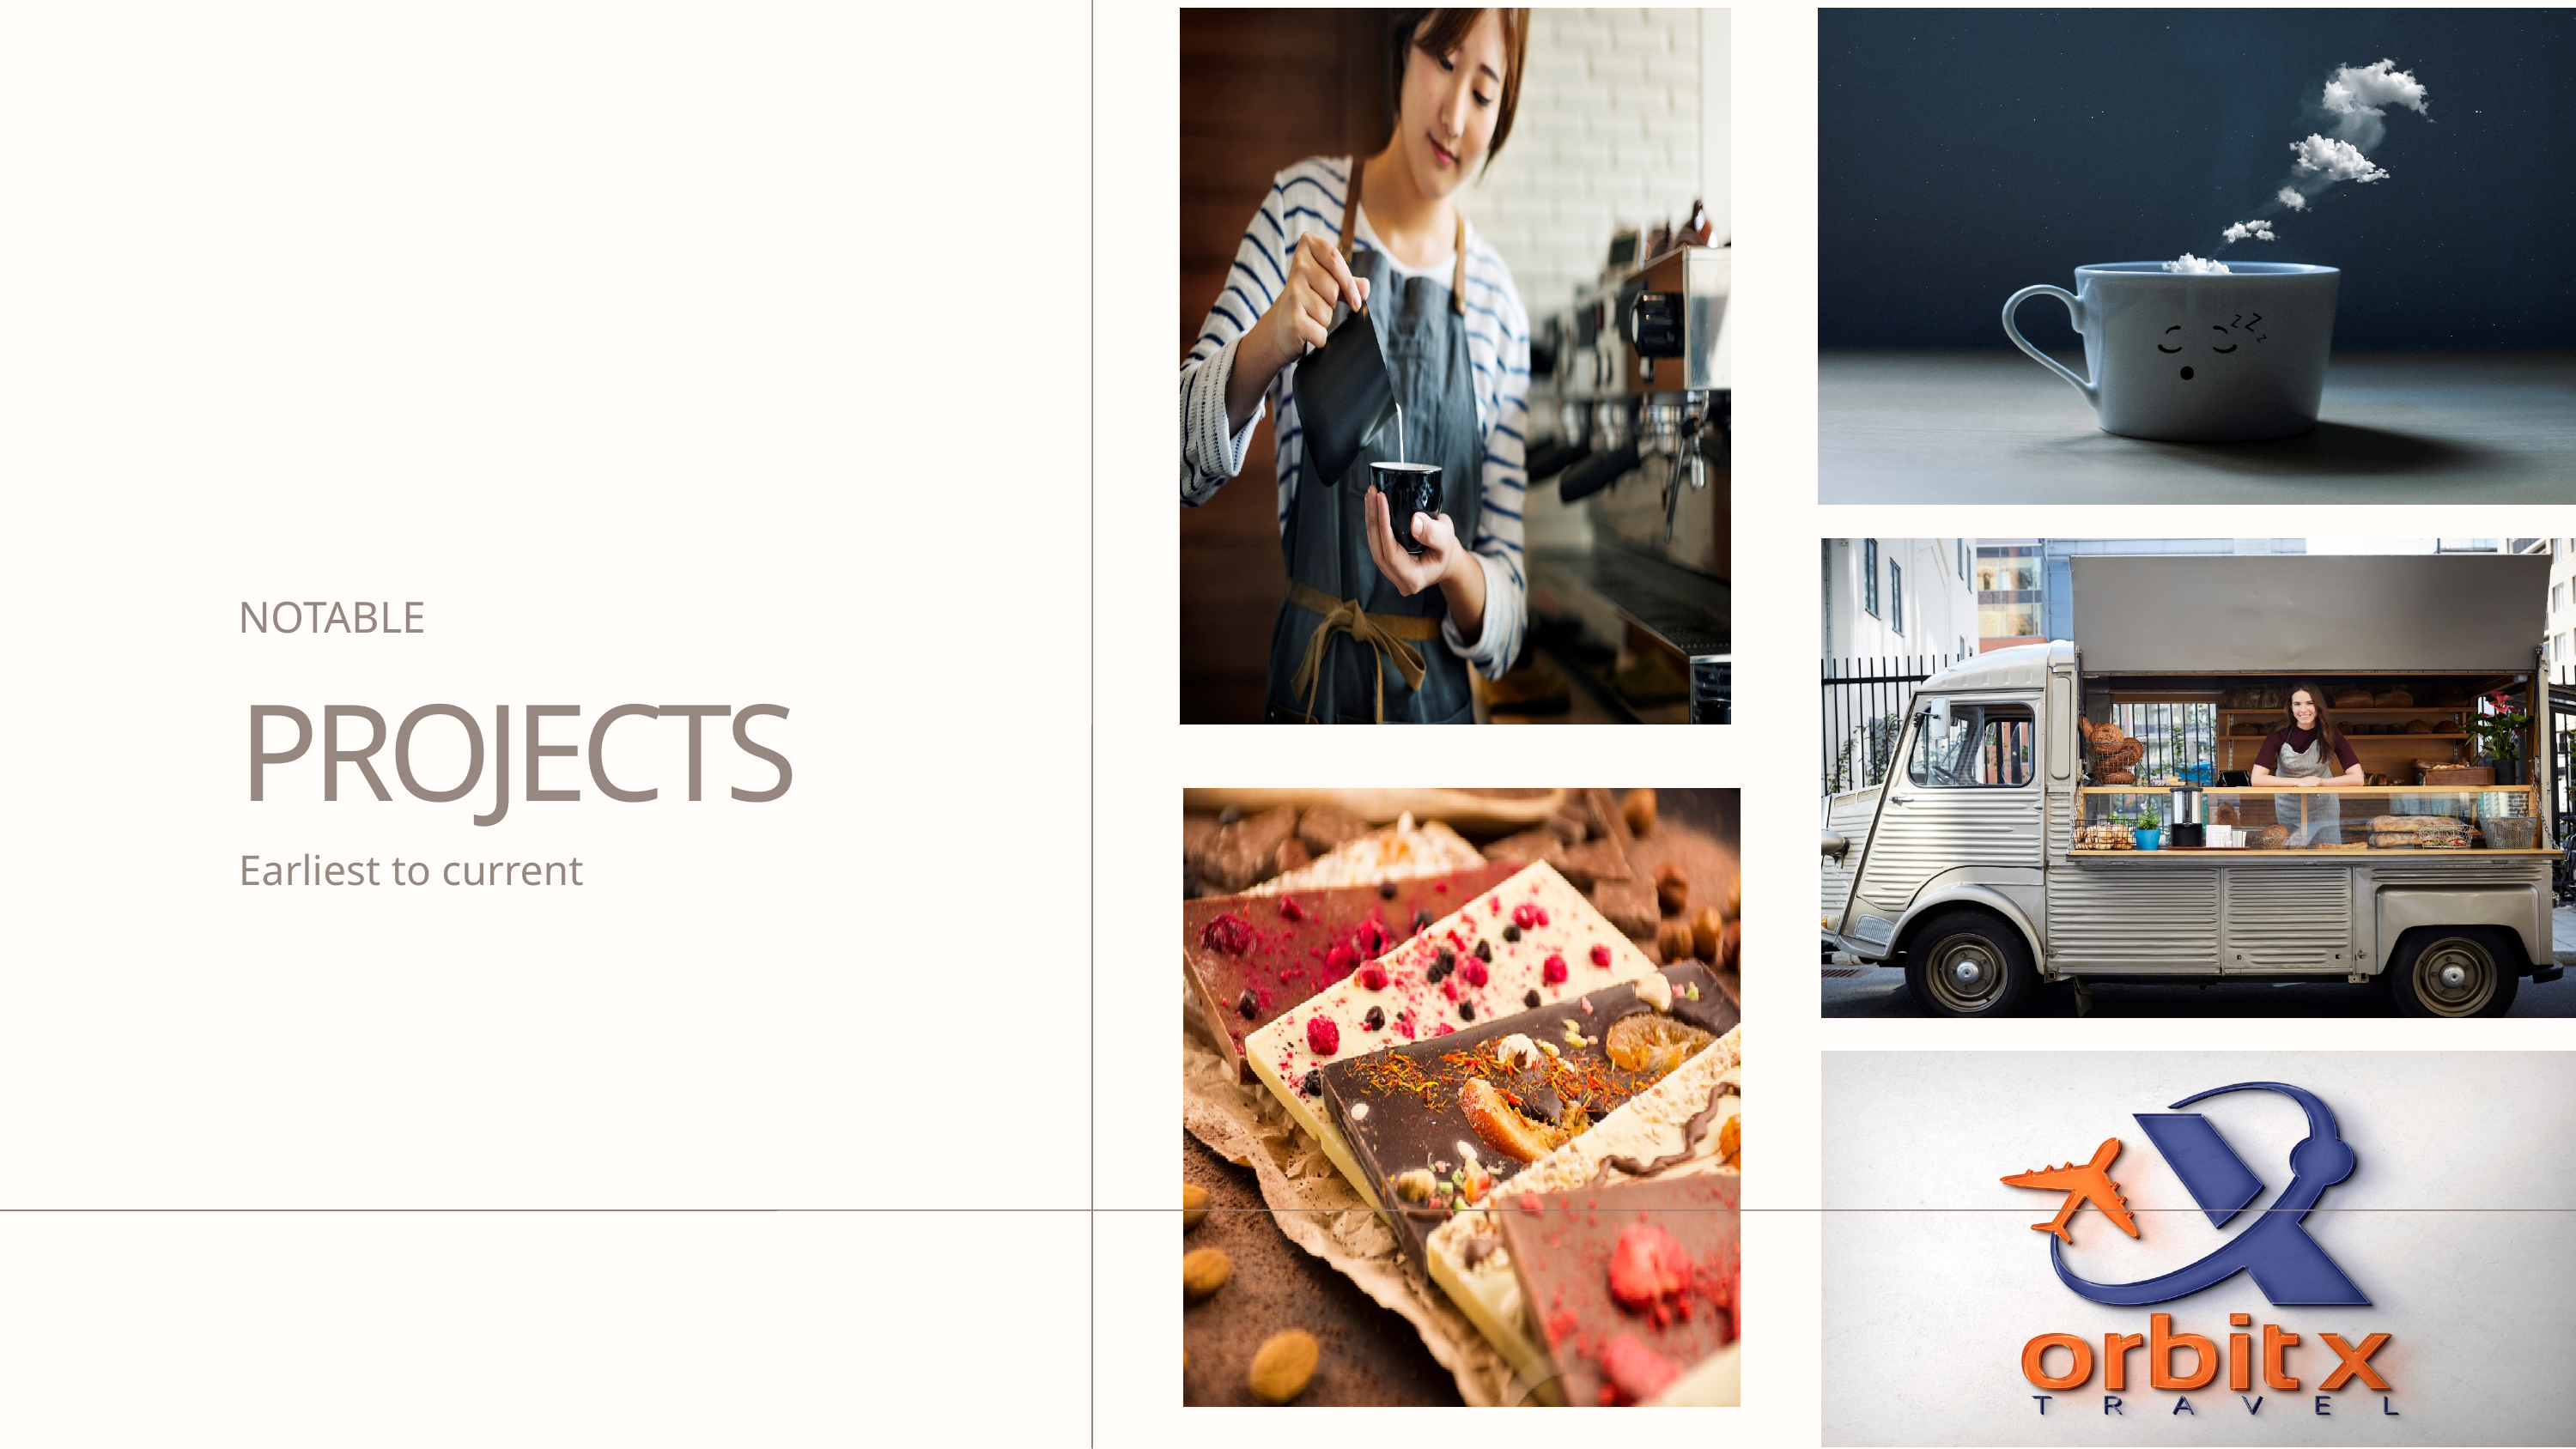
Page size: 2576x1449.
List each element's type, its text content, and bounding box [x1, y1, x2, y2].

picture [1818, 8, 2576, 505]
text_box NOTABLE [238, 581, 957, 642]
picture [1821, 537, 2576, 1018]
text_box Earliest to current [238, 832, 1090, 894]
picture [1182, 788, 1741, 1407]
picture [1821, 1051, 2576, 1447]
text_box PROJECTS [238, 682, 1283, 828]
picture [1180, 8, 1731, 724]
